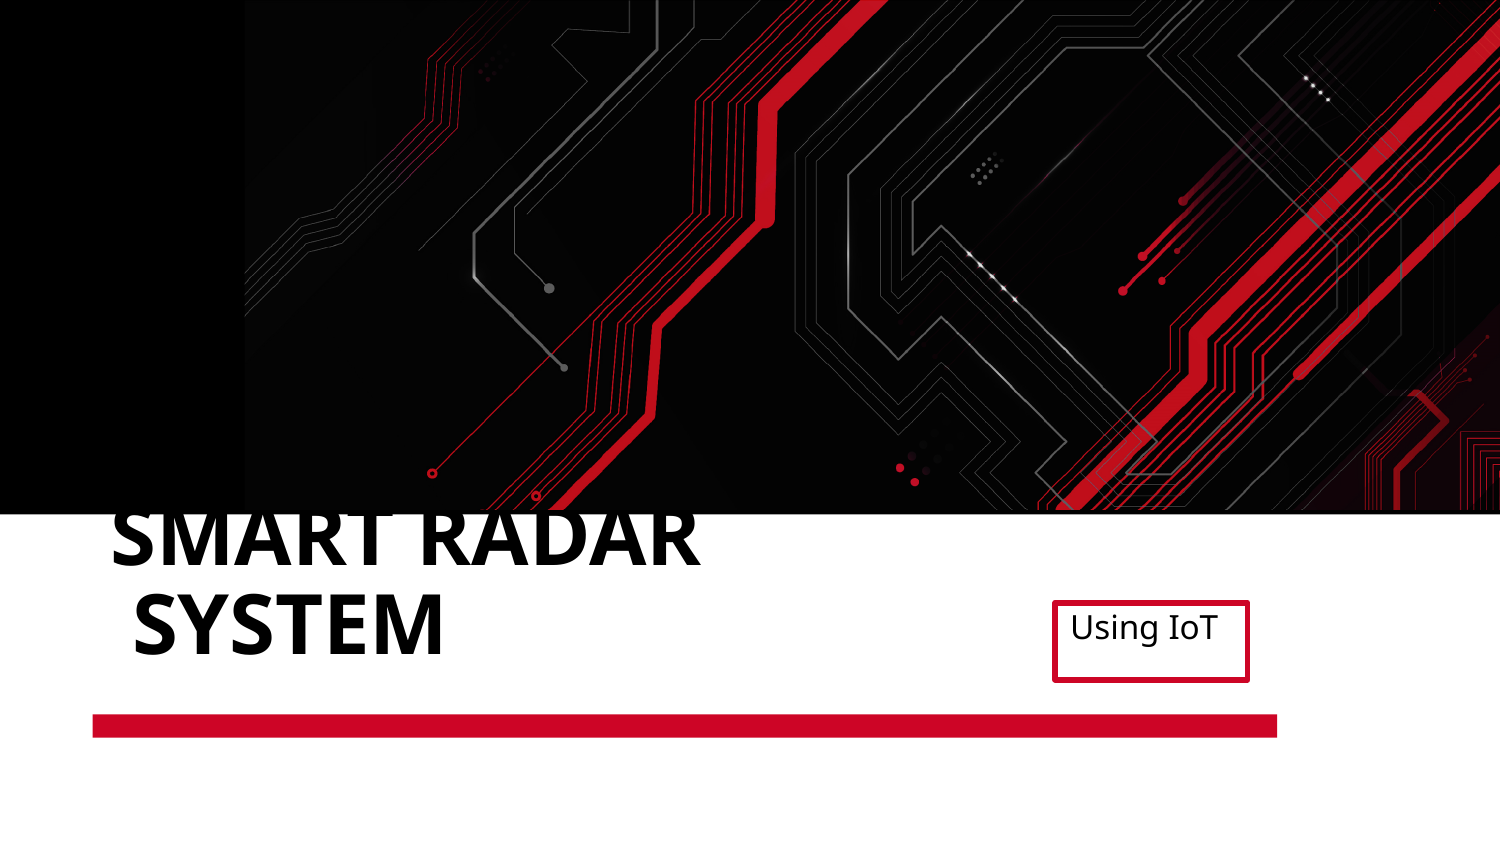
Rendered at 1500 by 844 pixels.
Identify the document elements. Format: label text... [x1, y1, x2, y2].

subtitle Using IoT [1055, 602, 1248, 680]
title SMART RADAR SYSTEM [95, 421, 1041, 680]
picture [244, 0, 1500, 511]
